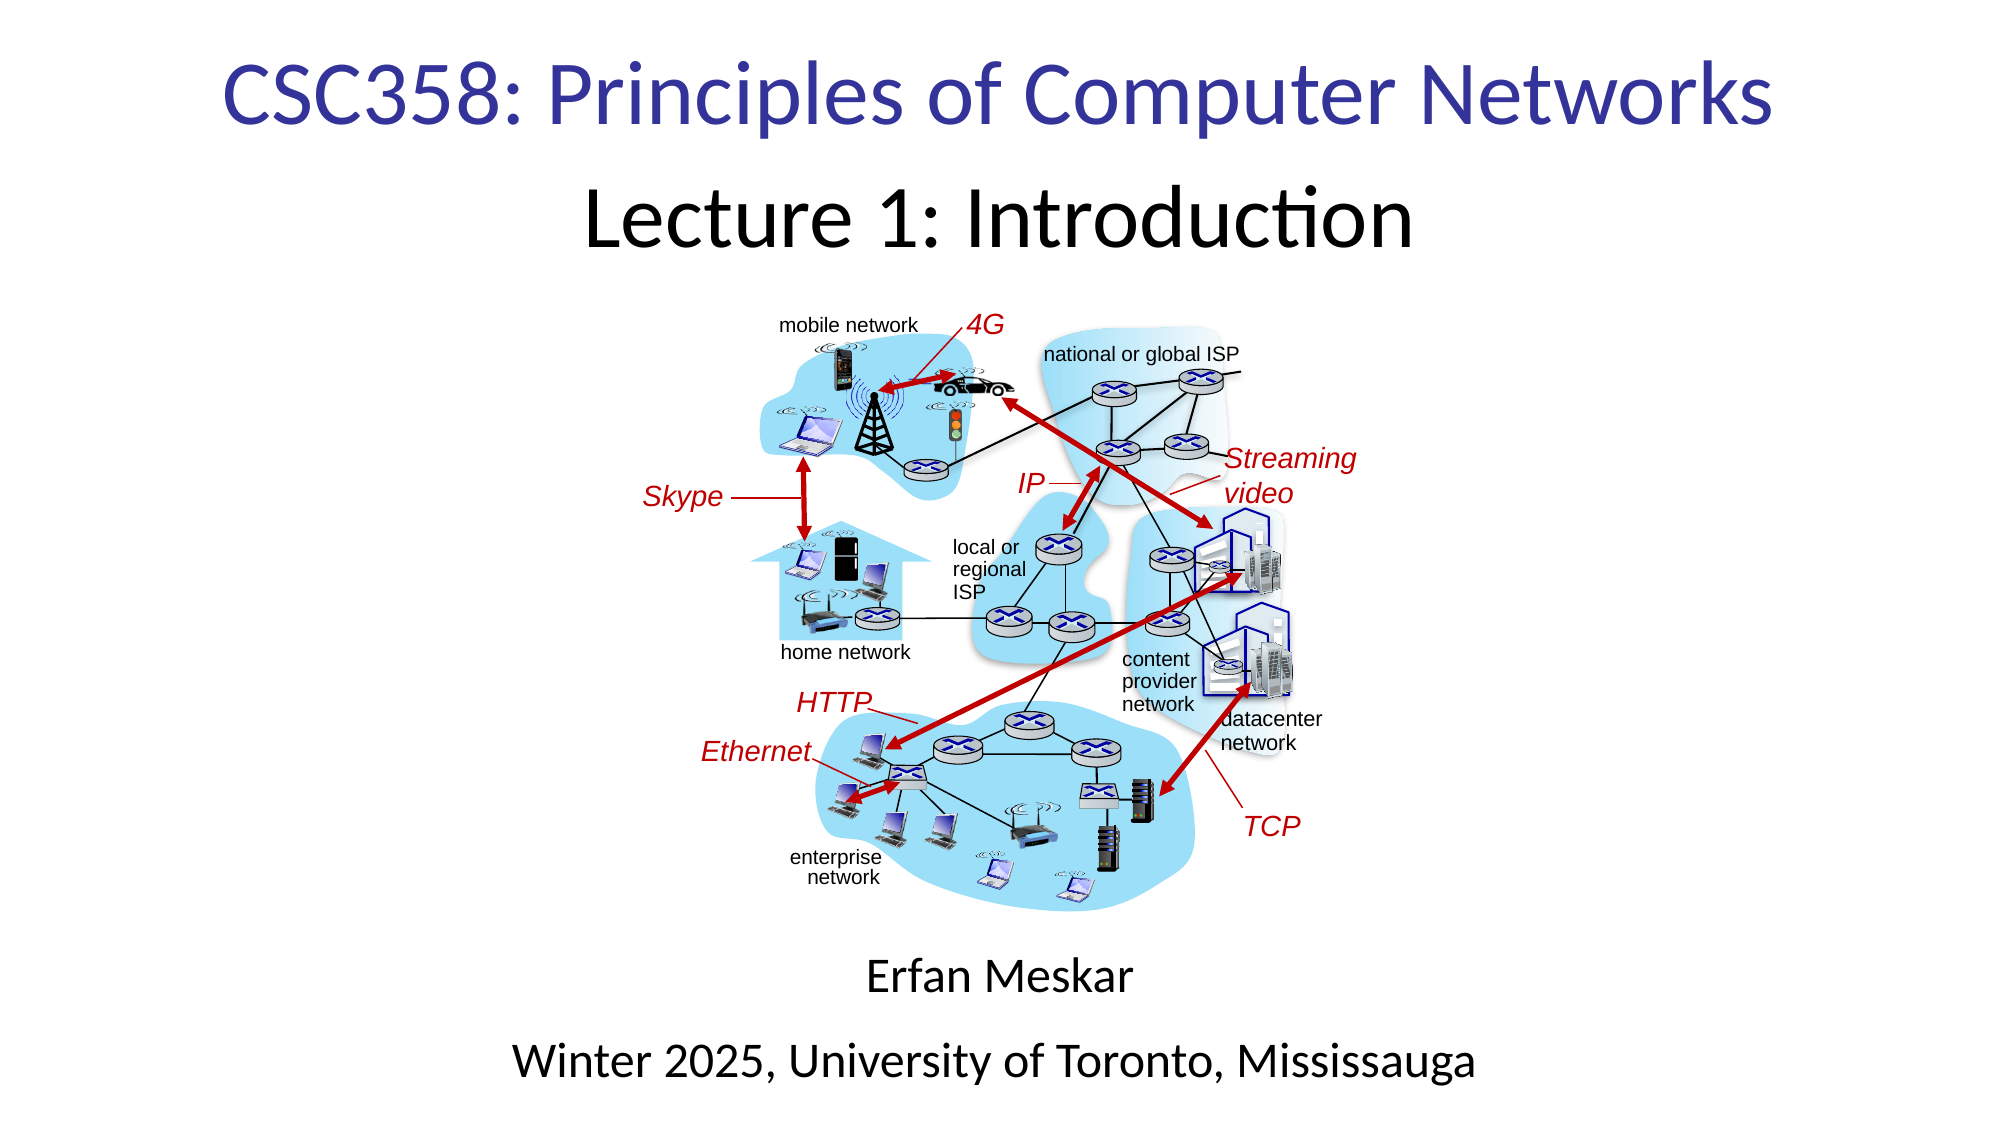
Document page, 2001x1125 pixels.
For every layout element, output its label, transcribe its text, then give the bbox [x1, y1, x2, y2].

text_box Erfan Meskar Winter 2025, University of Toronto, Mississauga [0, 937, 2000, 1094]
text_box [626, 297, 1373, 914]
subtitle Lecture 1: Introduction [499, 149, 1500, 281]
title CSC358: Principles of Computer Networks [0, 12, 2000, 254]
